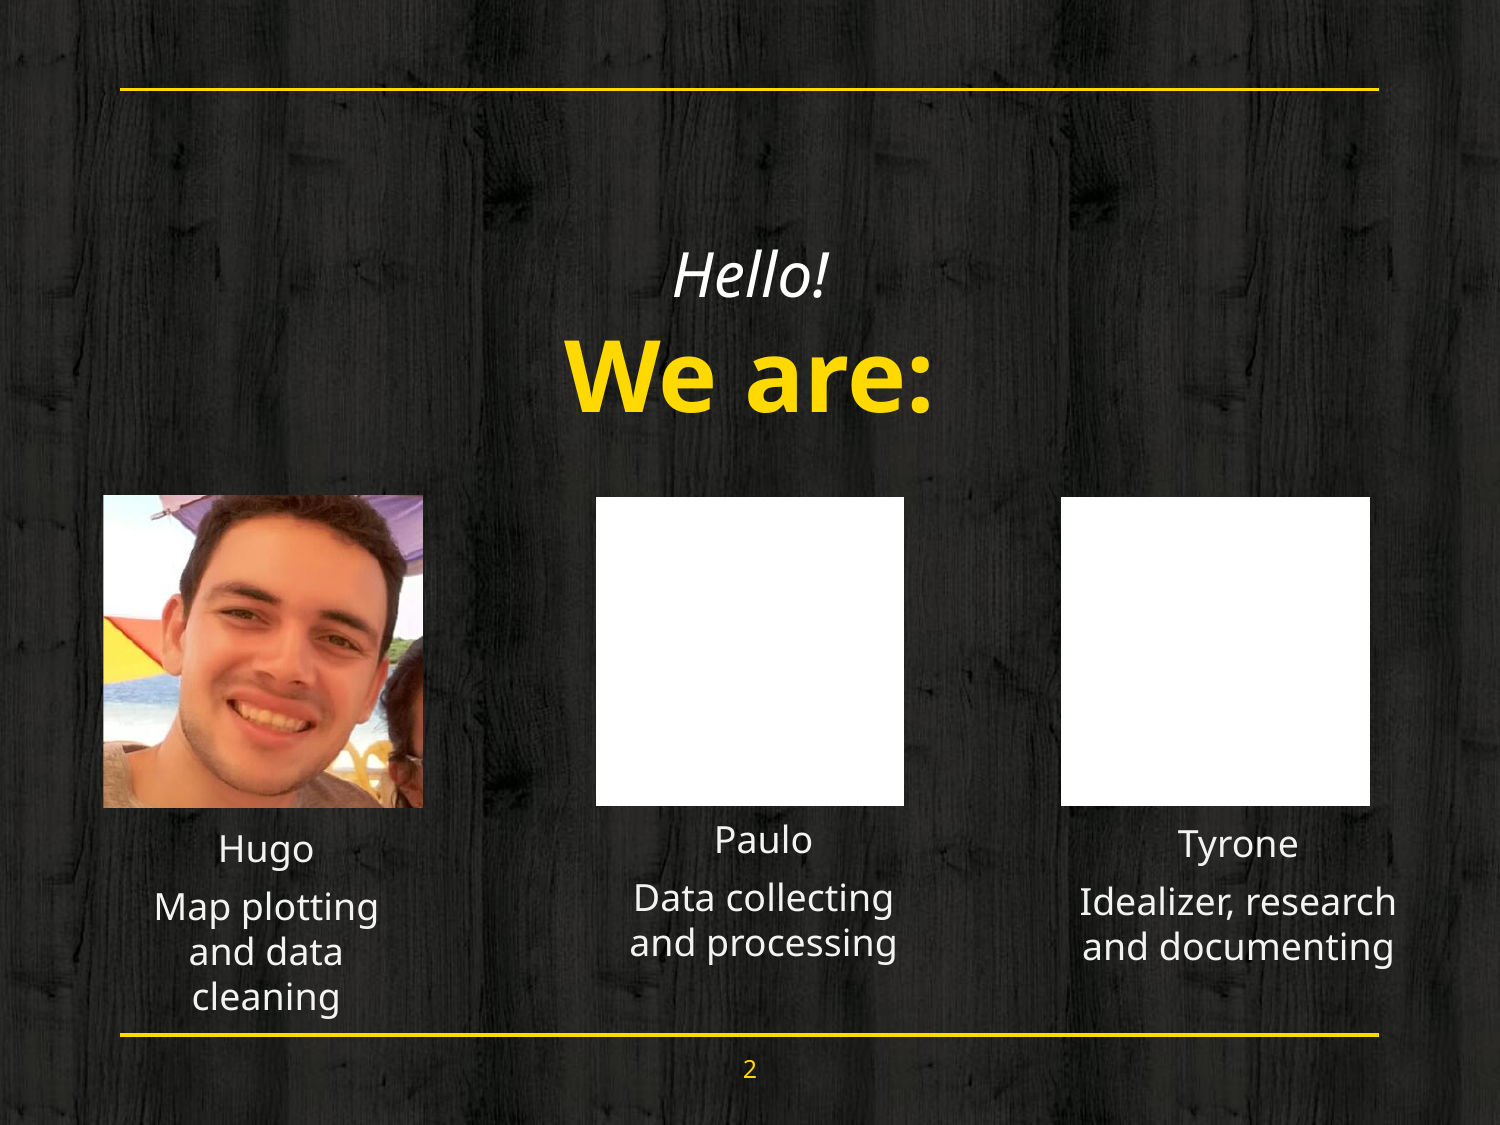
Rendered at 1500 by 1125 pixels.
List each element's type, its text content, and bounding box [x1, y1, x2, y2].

subtitle We are: [119, 297, 1381, 469]
slide_number ‹#› [705, 1038, 795, 1125]
text_box Tyrone Idealizer, research and documenting [1061, 805, 1416, 932]
title Hello! [119, 178, 1381, 297]
text_box Hugo Map plotting and data cleaning [106, 814, 427, 927]
list Paulo Data collecting and processing [596, 744, 932, 892]
picture [0, 0, 1500, 1125]
